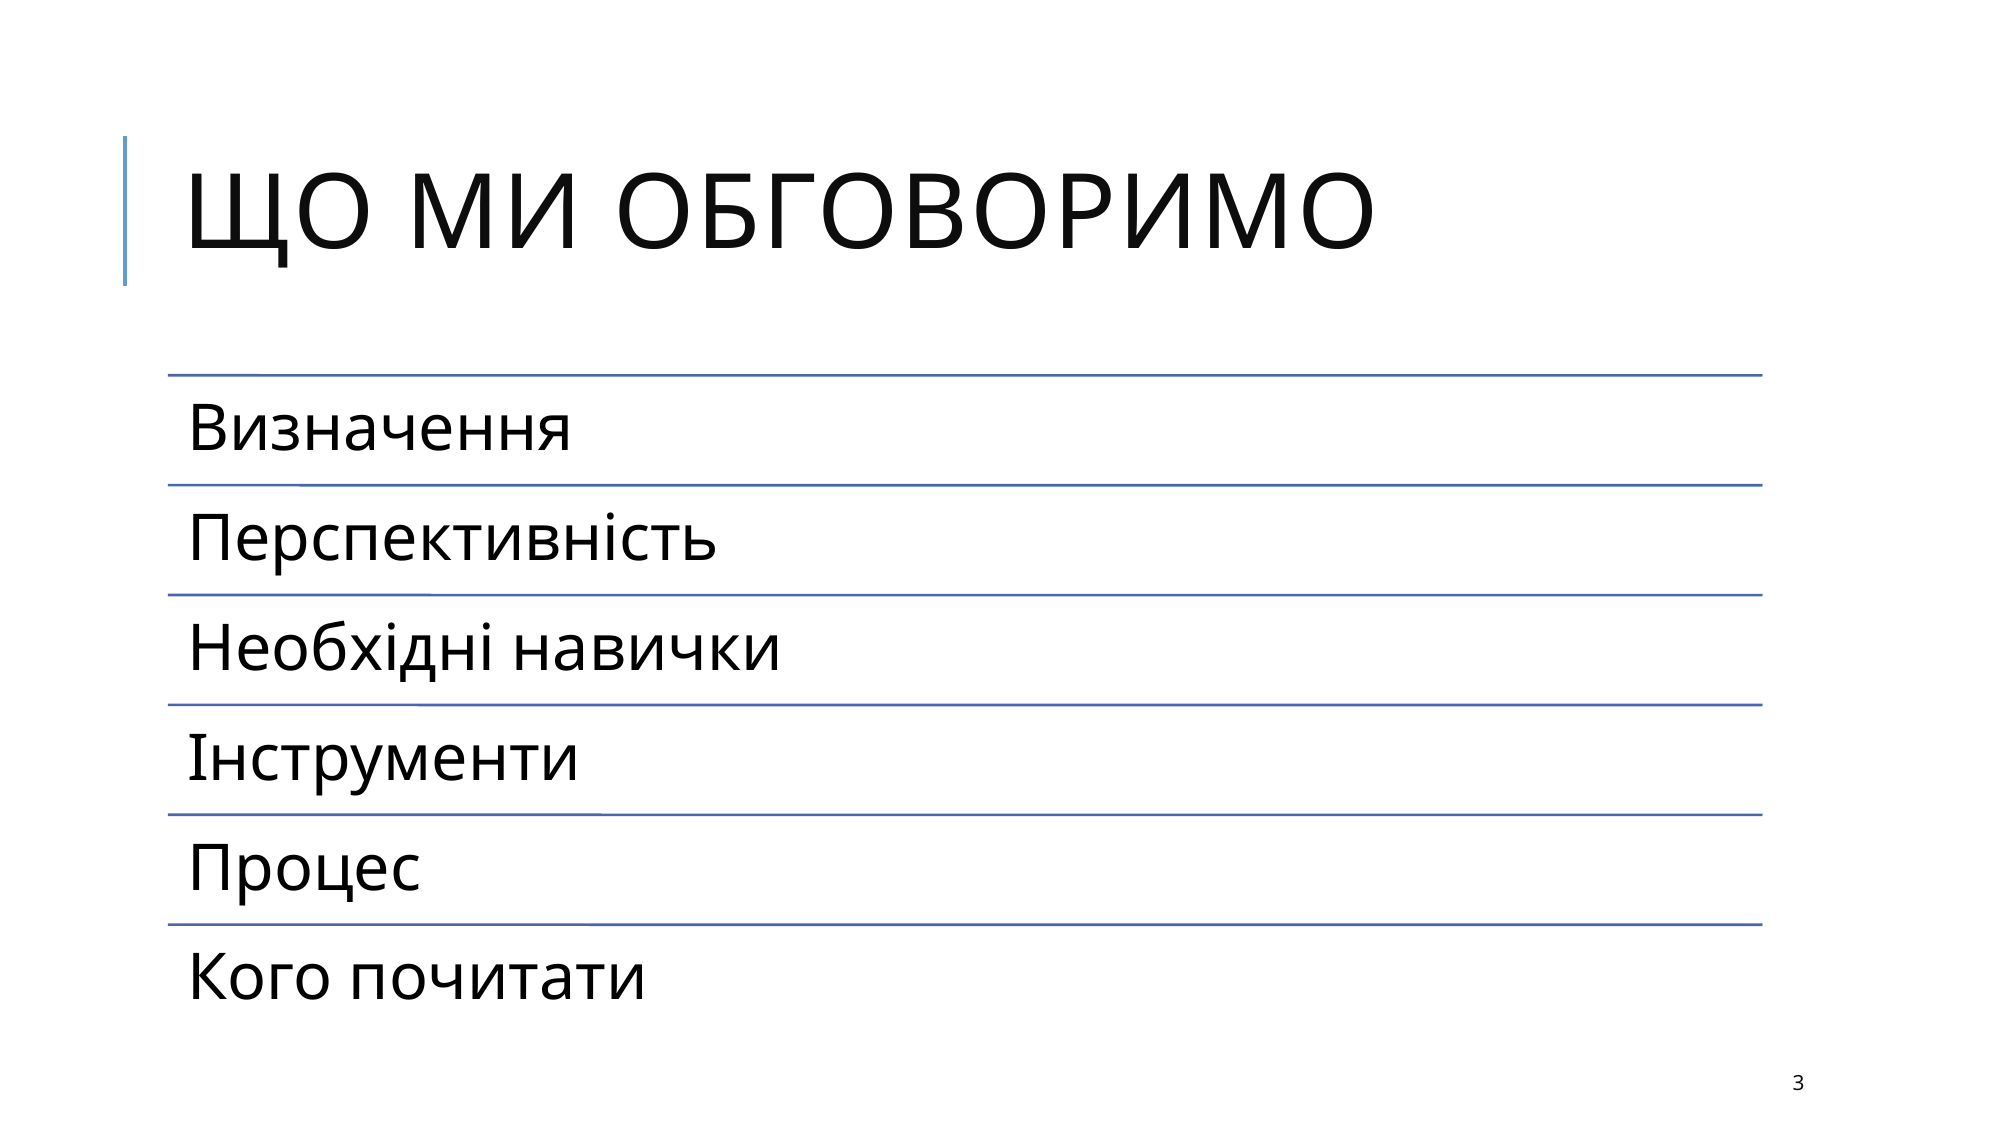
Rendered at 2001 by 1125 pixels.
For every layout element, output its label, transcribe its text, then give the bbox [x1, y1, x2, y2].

title Що ми обговоримо [168, 96, 1763, 342]
slide_number 3 [1777, 1061, 1938, 1107]
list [167, 374, 1763, 1036]
